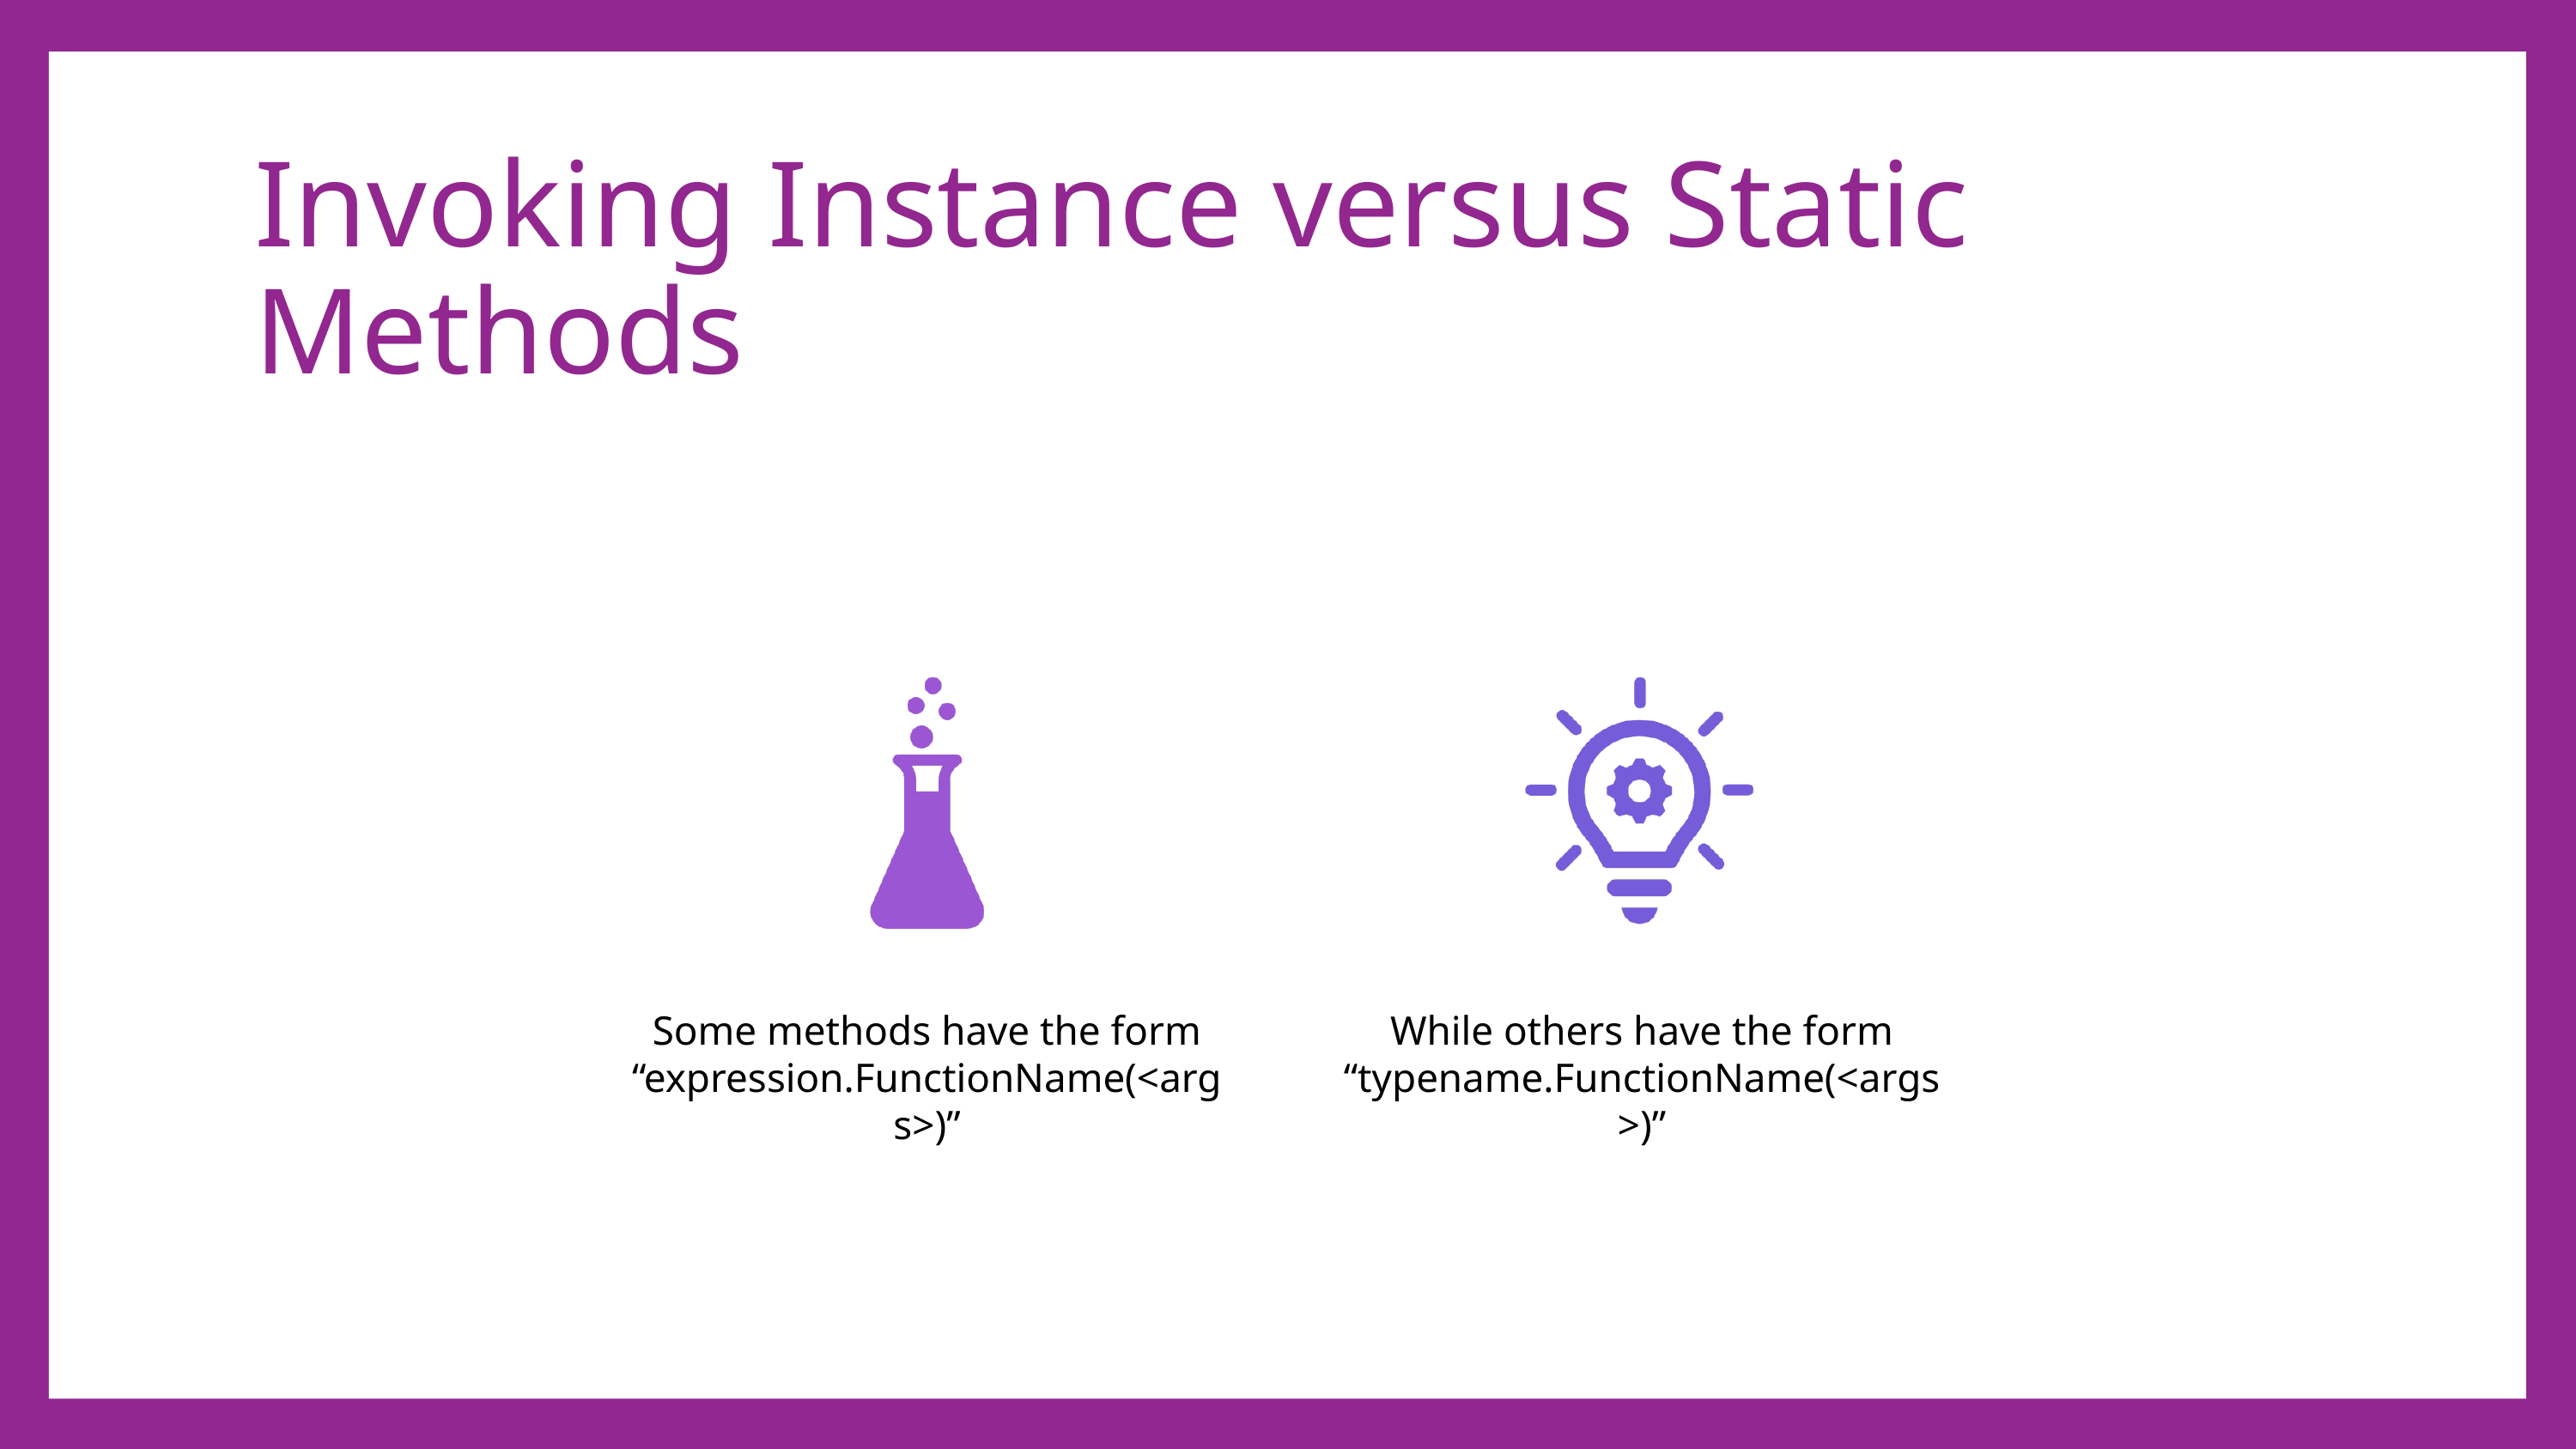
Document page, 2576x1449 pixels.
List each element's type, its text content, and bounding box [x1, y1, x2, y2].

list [240, 485, 2328, 1288]
title Invoking Instance versus Static Methods [241, 129, 2329, 415]
